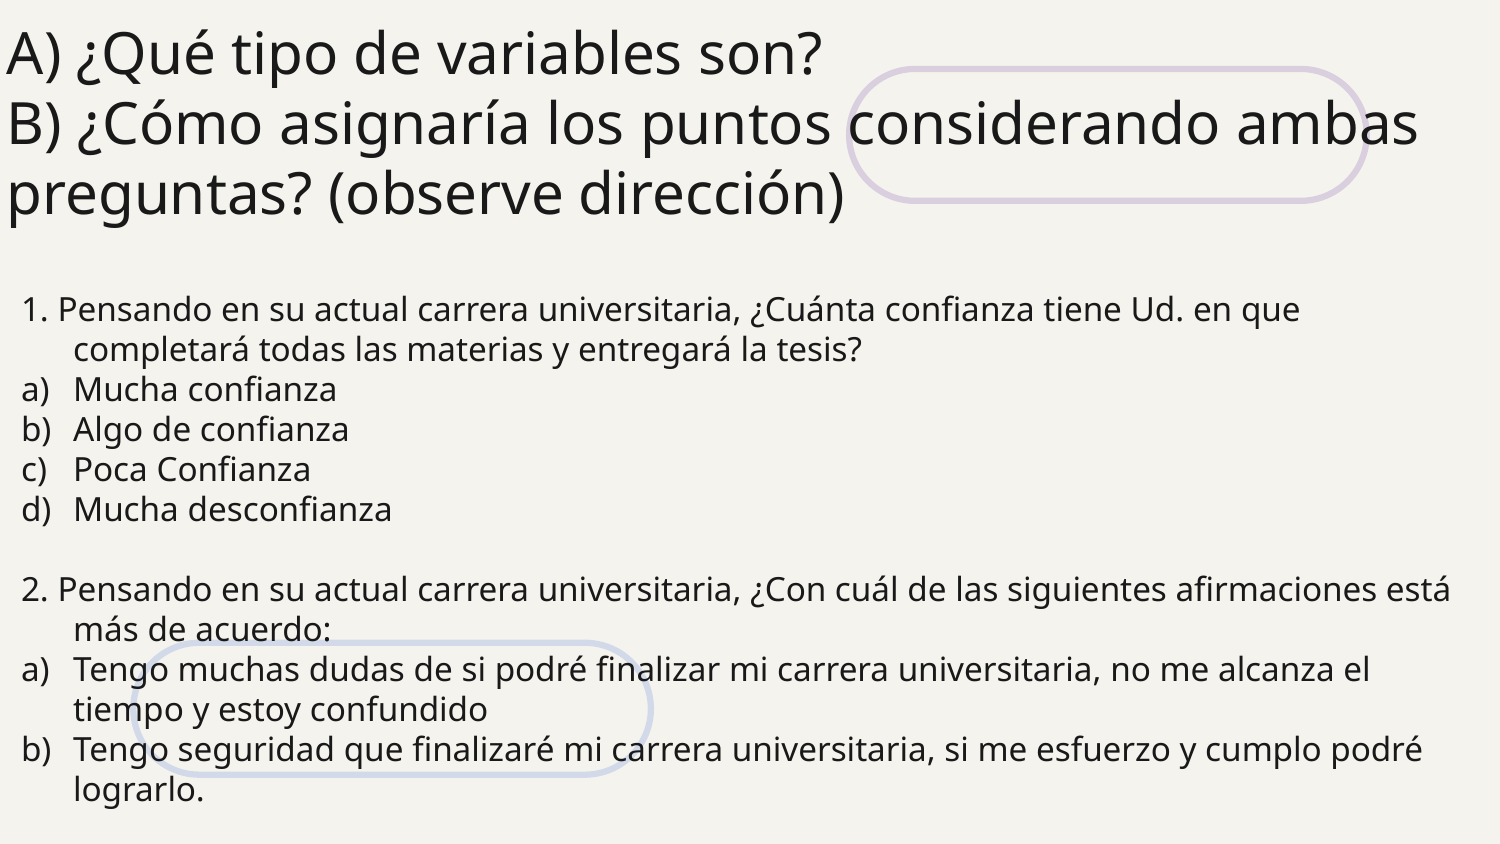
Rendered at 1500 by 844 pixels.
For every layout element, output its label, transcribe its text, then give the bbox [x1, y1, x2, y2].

subtitle 1. Pensando en su actual carrera universitaria, ¿Cuánta confianza tiene Ud. en que completará todas las materias y entregará la tesis? a) Mucha confianza b) Algo de confianza c) Poca Confianza d) Mucha desconfianza 2. Pensando en su actual carrera universitaria, ¿Con cuál de las siguientes afirmaciones está más de acuerdo: a) Tengo muchas dudas de si podré finalizar mi carrera universitaria, no me alcanza el tiempo y estoy confundido b) Tengo seguridad que finalizaré mi carrera universitaria, si me esfuerzo y cumplo podré lograrlo. [0, 273, 1500, 533]
title A) ¿Qué tipo de variables son? B) ¿Cómo asignaría los puntos considerando ambas preguntas? (observe dirección) [0, 0, 1459, 242]
